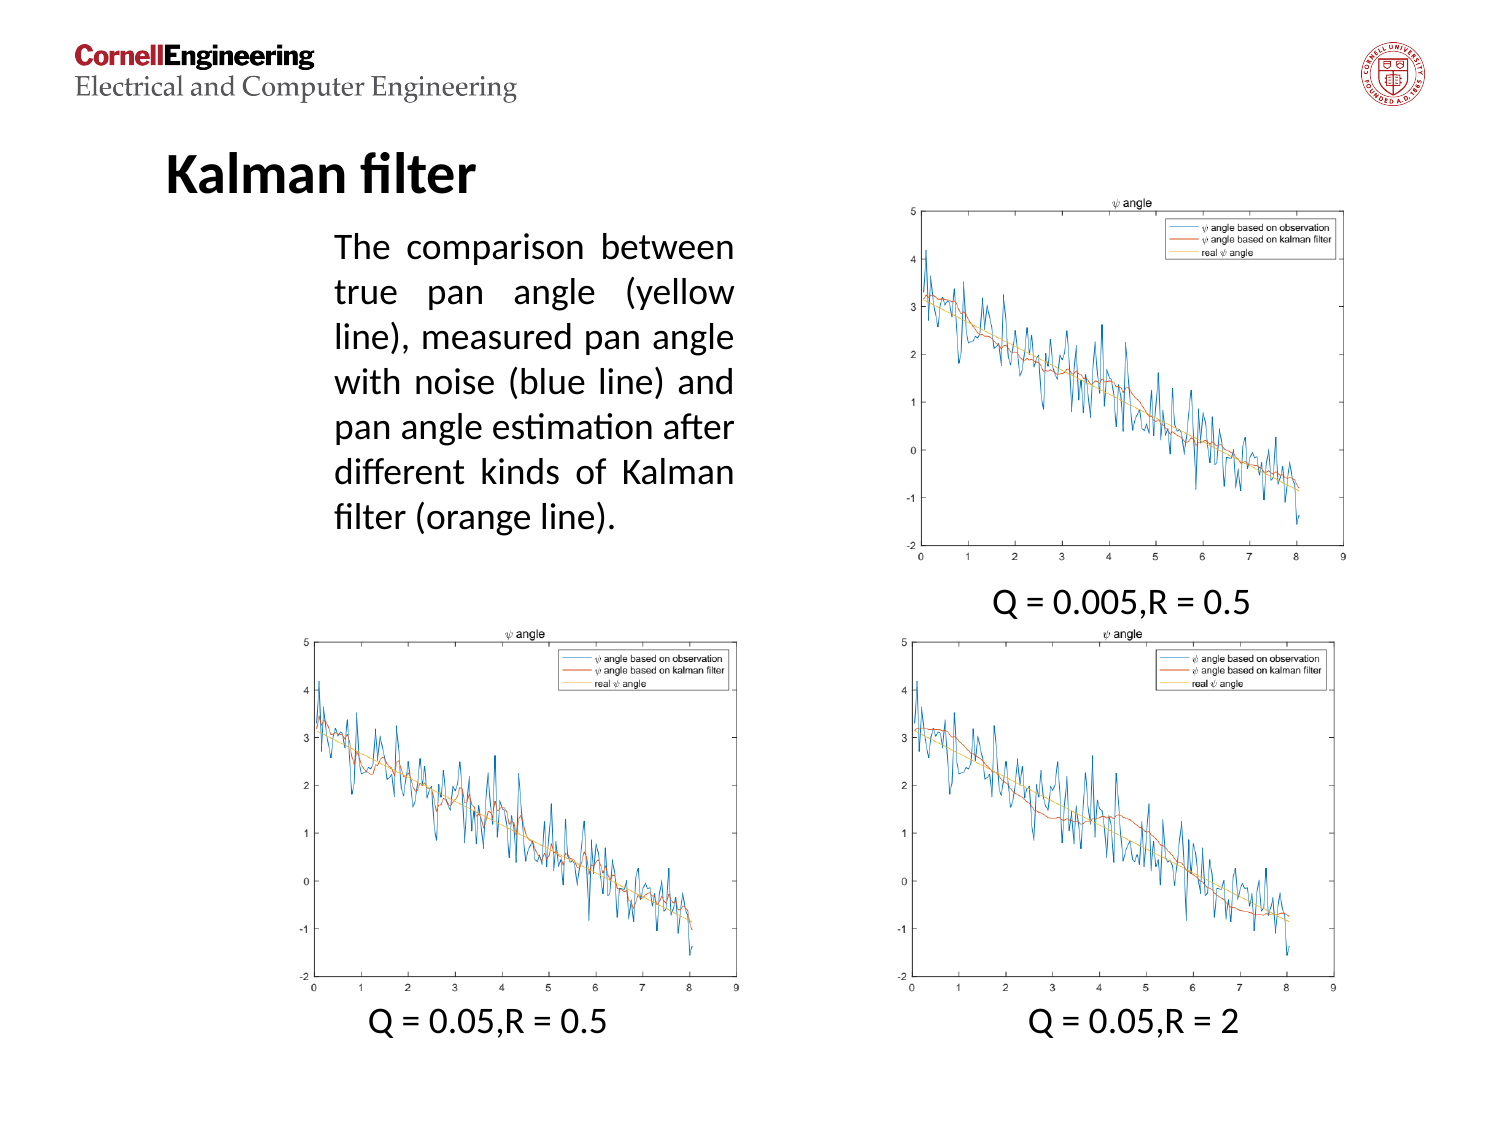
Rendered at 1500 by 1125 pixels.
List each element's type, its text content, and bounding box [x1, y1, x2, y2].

picture [850, 180, 1394, 589]
text_box Q = 0.05,R = 0.5 [353, 1028, 624, 1049]
text_box Kalman filter [74, 51, 569, 243]
picture [75, 44, 517, 51]
text_box Q = 0.05,R = 2 [1013, 1028, 1255, 1049]
picture [840, 611, 1385, 1020]
picture [1361, 42, 1425, 106]
text_box Q = 0.005,R = 0.5 [977, 597, 1267, 610]
text_box The comparison between true pan angle (yellow line), measured pan angle with noise (blue line) and pan angle estimation after different kinds of Kalman filter (orange line). [319, 214, 750, 545]
picture [243, 611, 787, 1020]
